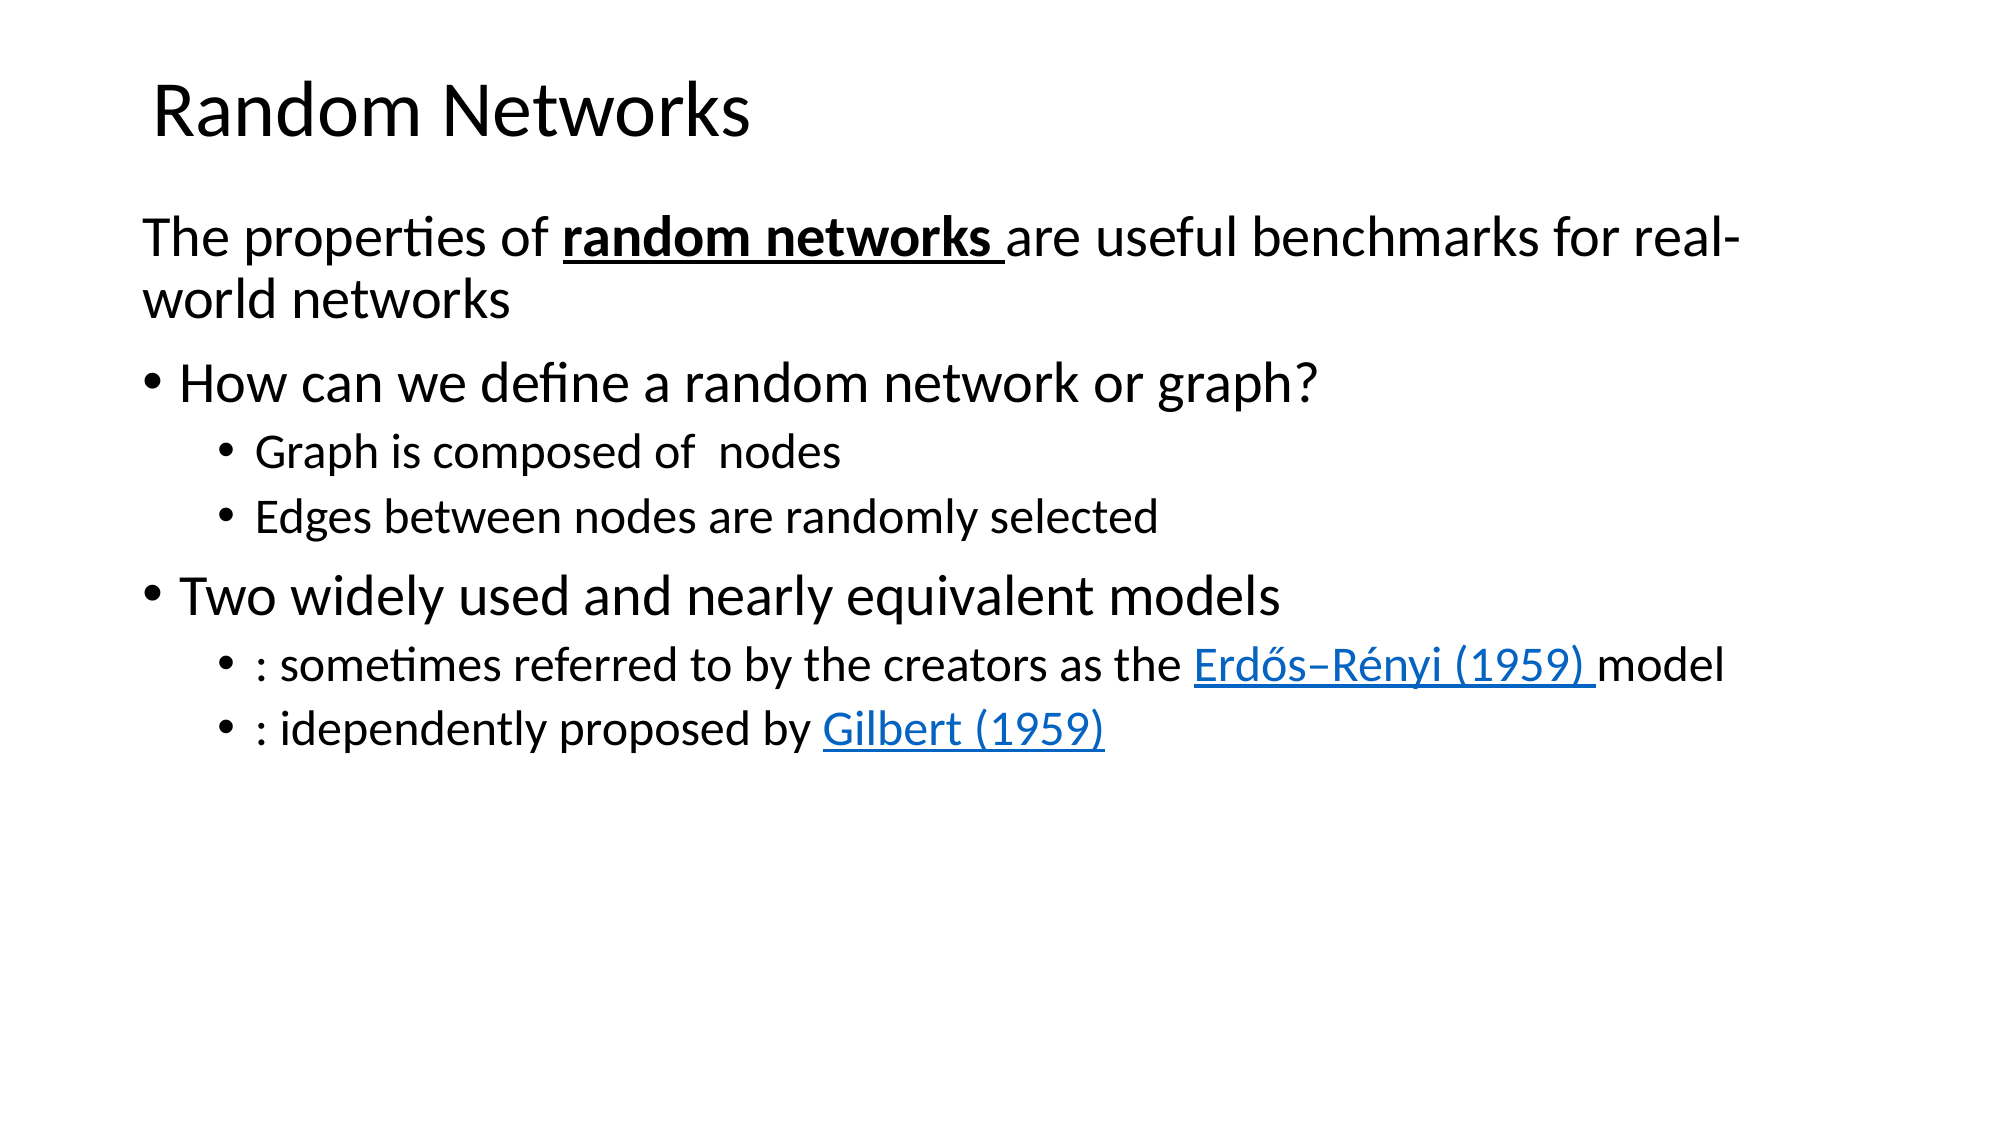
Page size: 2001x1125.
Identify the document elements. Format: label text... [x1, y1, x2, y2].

title Random Networks [137, 59, 1863, 162]
